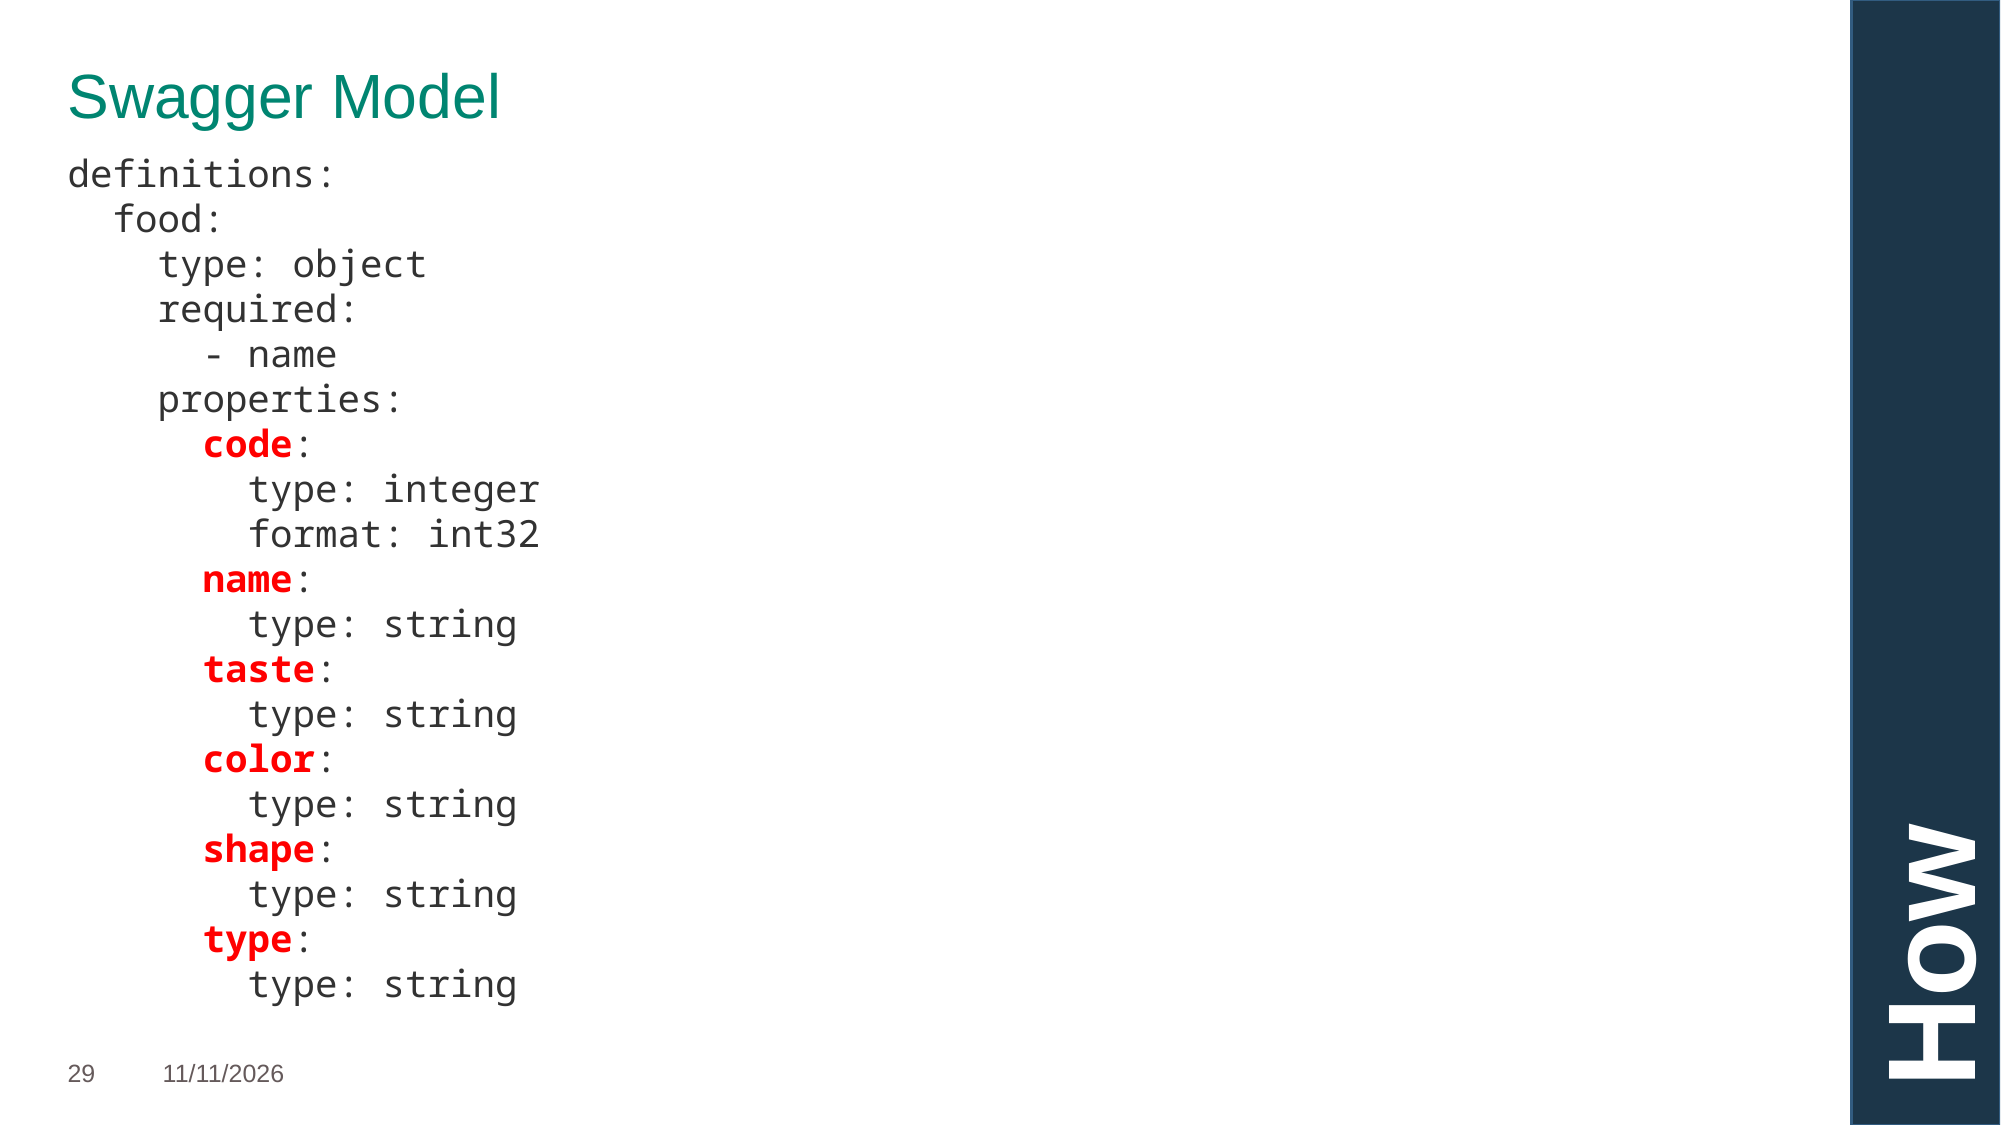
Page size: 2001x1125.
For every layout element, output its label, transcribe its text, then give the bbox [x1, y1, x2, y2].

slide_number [147, 1042, 598, 1103]
slide_number 29 [52, 1042, 147, 1103]
text_box How [1859, 756, 1963, 1103]
list Swagger Model [52, 56, 1578, 142]
list definitions: food: type: object required: - name properties: code: type: integer format: int32 name: type: string taste: type: string color: type: string shape: type: string type: type: string [52, 142, 1578, 1043]
